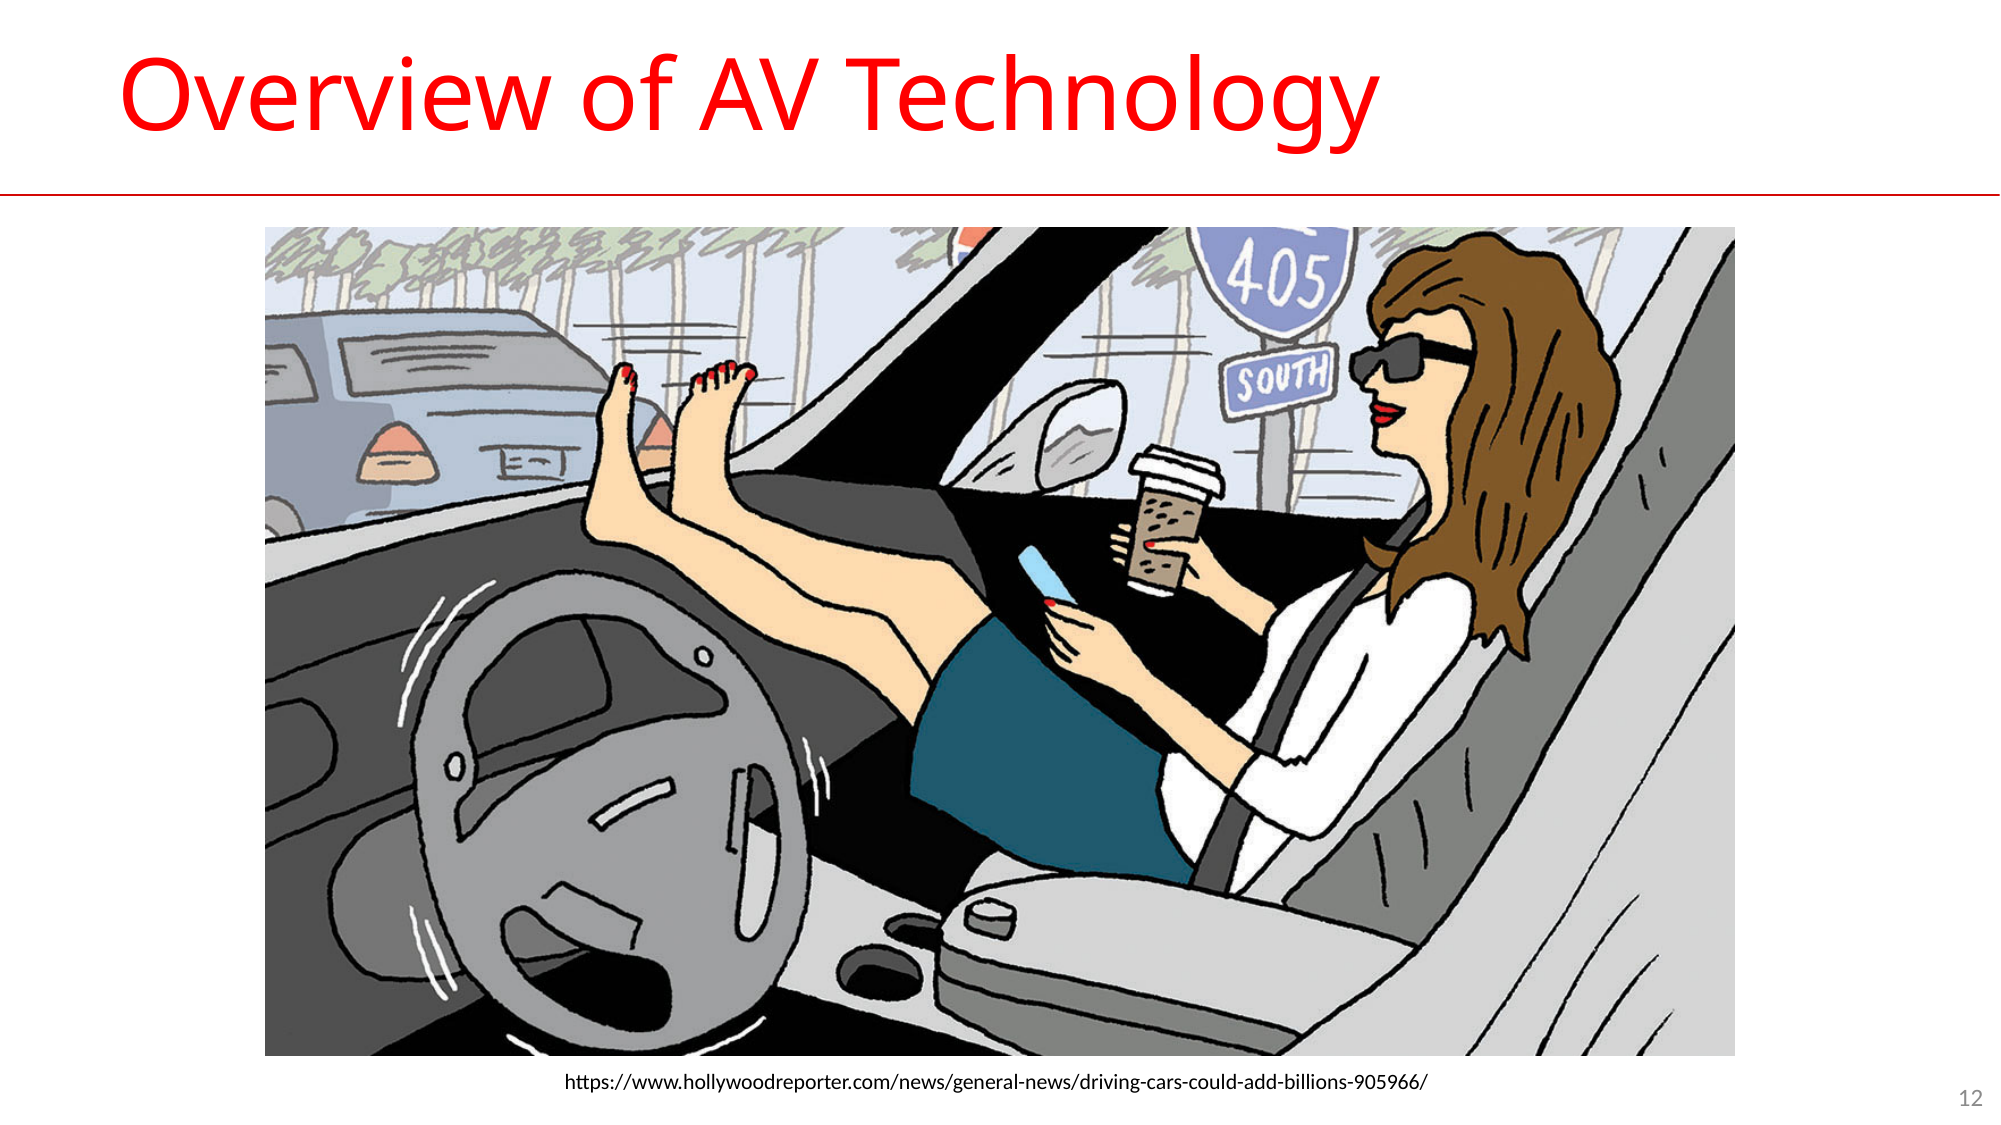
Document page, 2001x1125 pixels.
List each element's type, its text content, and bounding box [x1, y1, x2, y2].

slide_number 12 [1548, 1066, 1999, 1125]
picture [265, 227, 1735, 1056]
text_box https://www.hollywoodreporter.com/news/general-news/driving-cars-could-add-billions-905966/ [549, 1060, 1463, 1102]
title Overview of AV Technology [102, 10, 1899, 186]
